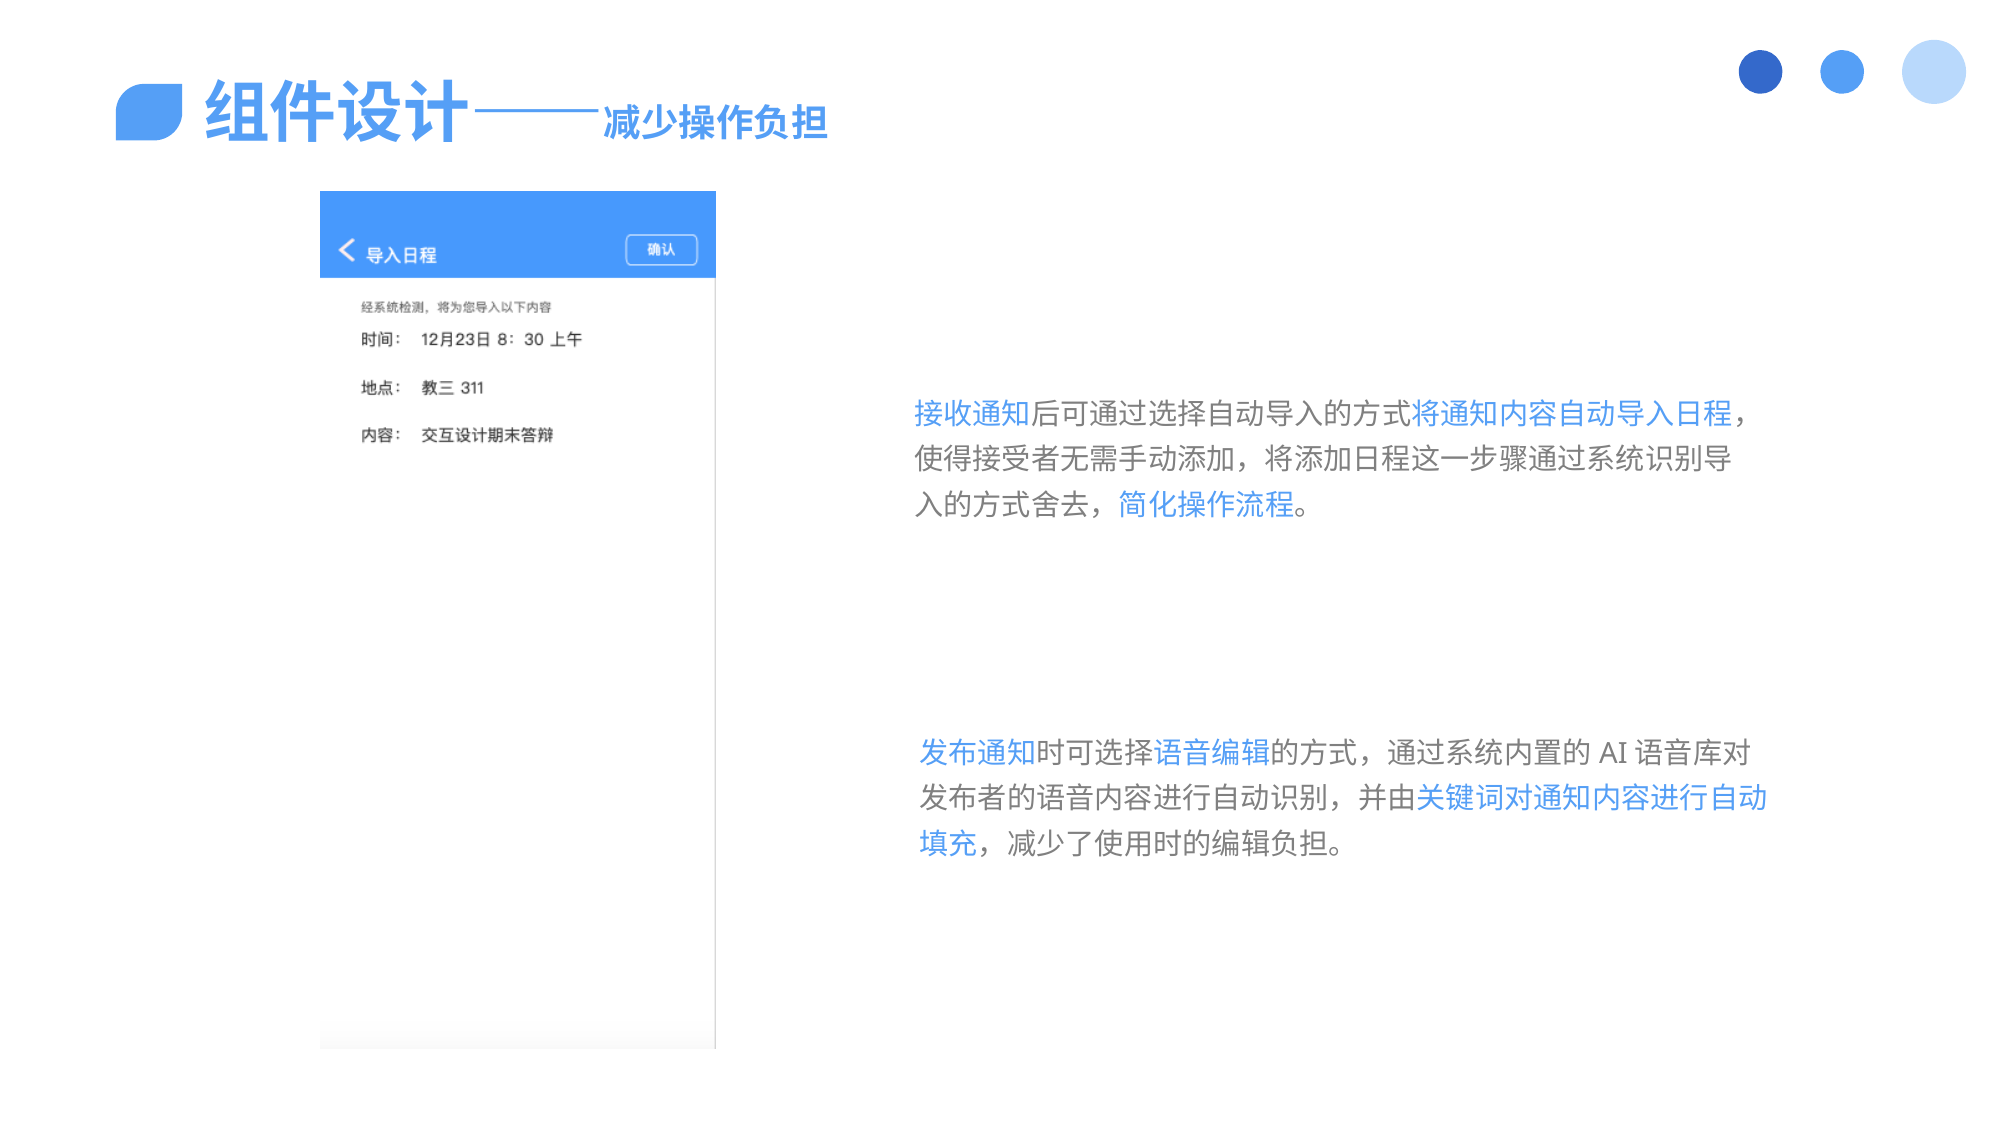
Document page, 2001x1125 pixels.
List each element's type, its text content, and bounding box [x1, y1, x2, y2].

text_box [1901, 38, 1968, 105]
text_box 发布通知时可选择语音编辑的方式，通过系统内置的AI语音库对发布者的语音内容进行自动识别，并由关键词对通知内容进行自动填充，减少了使用时的编辑负担。 [904, 716, 1795, 868]
text_box [1819, 49, 1866, 95]
text_box [114, 82, 184, 142]
text_box 接收通知后可通过选择自动导入的方式将通知内容自动导入日程，使得接受者无需手动添加，将添加日程这一步骤通过系统识别导入的方式舍去，简化操作流程。 [899, 377, 1761, 529]
text_box [1737, 49, 1784, 95]
text_box 组件设计——减少操作负担 [188, 62, 1043, 158]
picture [320, 191, 716, 1049]
